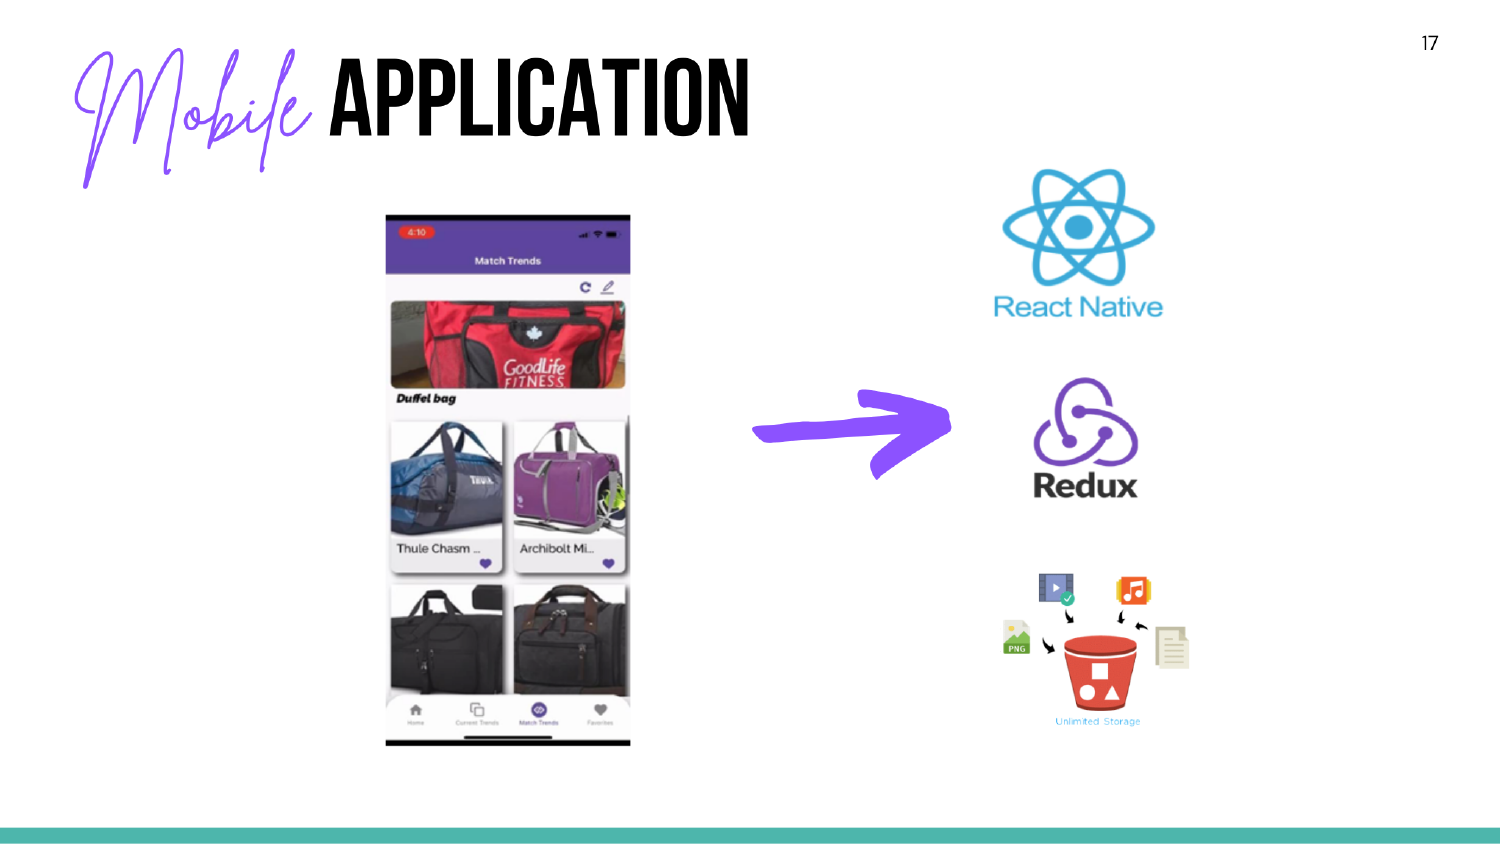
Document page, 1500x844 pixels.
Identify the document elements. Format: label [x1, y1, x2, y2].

picture [44, 24, 1456, 819]
